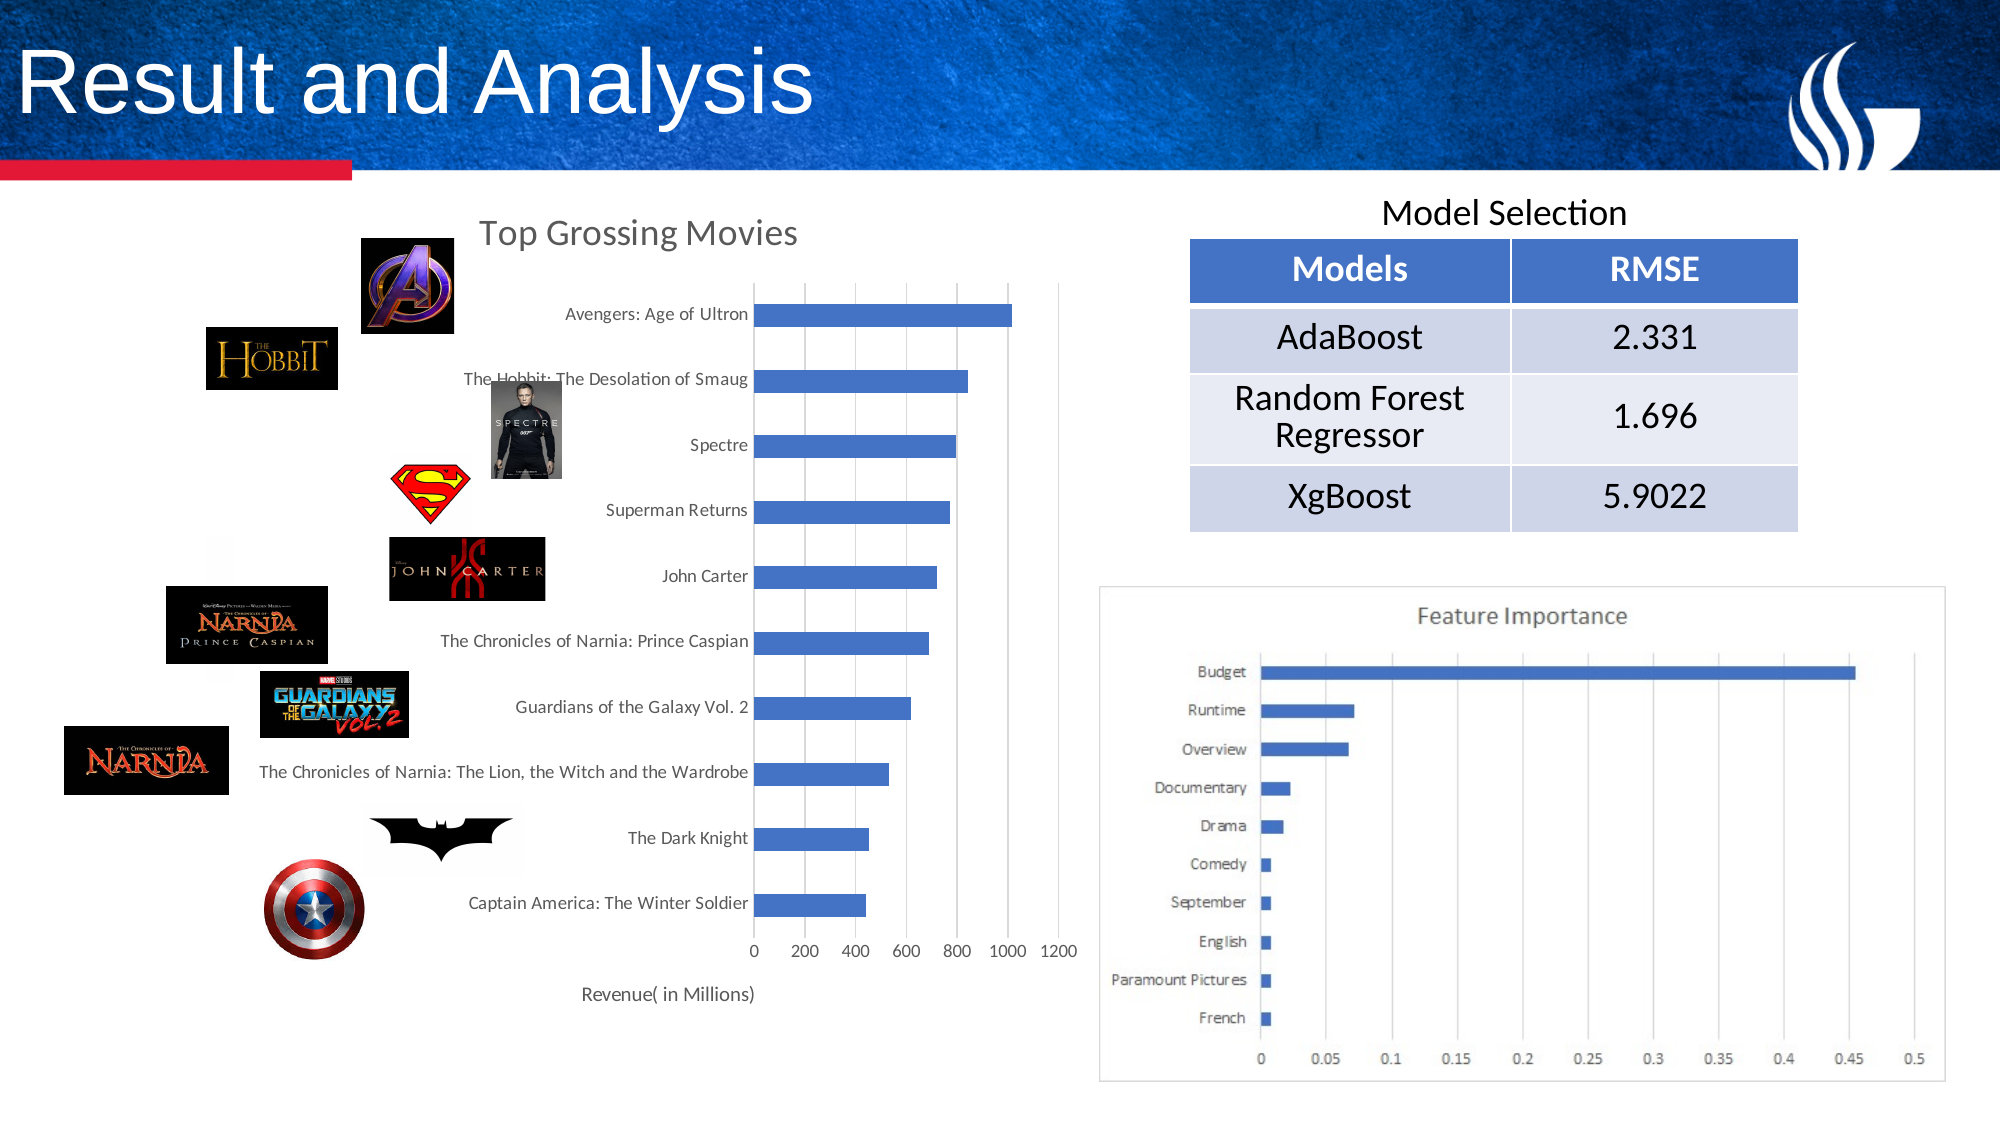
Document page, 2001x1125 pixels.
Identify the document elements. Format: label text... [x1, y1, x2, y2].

text_box Model Selection [1284, 180, 1725, 241]
table_cell 2.331 [1512, 309, 1798, 373]
table_cell XgBoost [1190, 466, 1510, 532]
table_cell 1.696 [1512, 375, 1798, 464]
picture [0, 0, 2000, 1125]
table_cell AdaBoost [1190, 309, 1510, 373]
chart [181, 180, 1096, 1038]
table_cell Random Forest Regressor [1190, 375, 1510, 464]
table_header RMSE [1512, 239, 1798, 303]
table_header Models [1190, 239, 1510, 303]
title Result and Analysis [0, 0, 1725, 169]
table_cell 5.9022 [1512, 466, 1798, 532]
